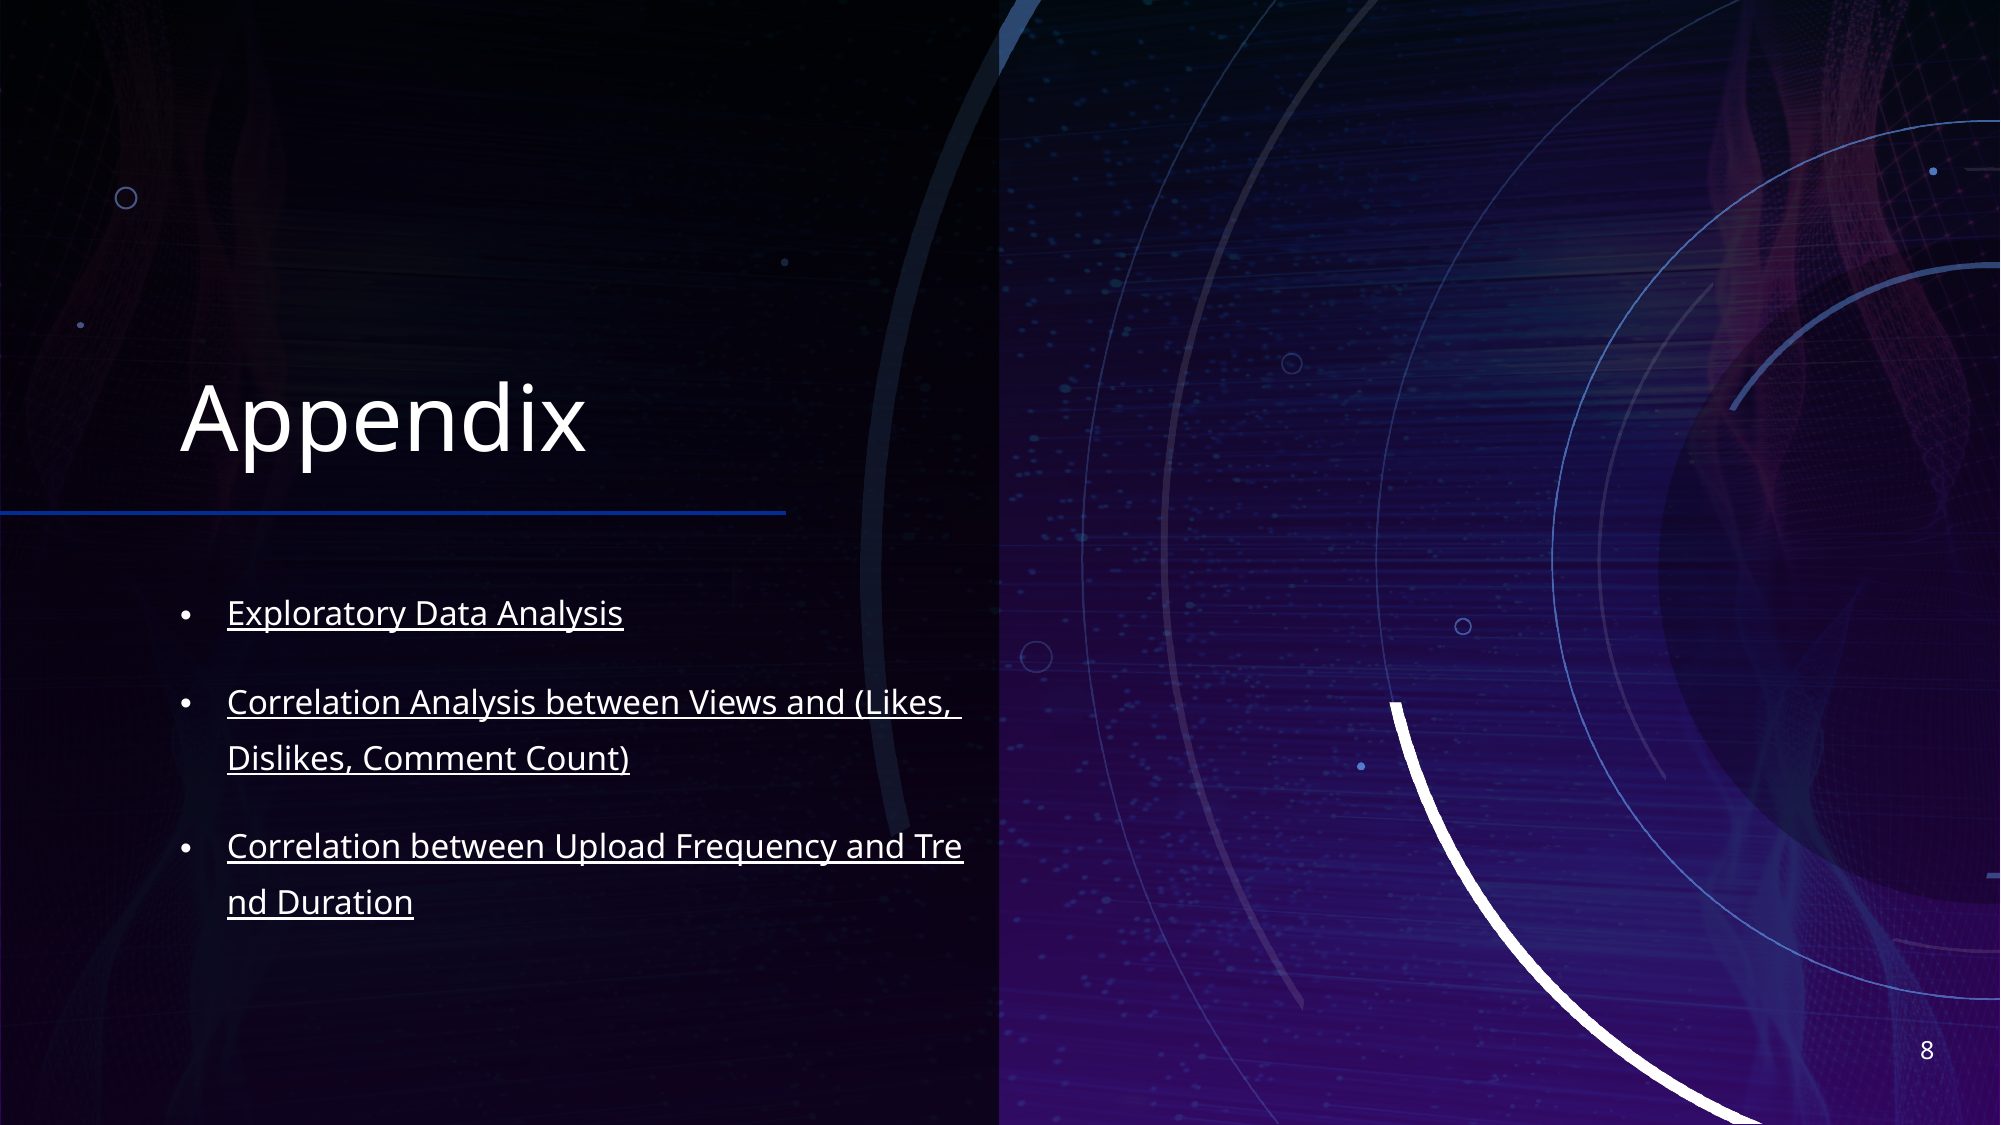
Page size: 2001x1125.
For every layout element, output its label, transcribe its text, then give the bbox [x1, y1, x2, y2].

slide_number 8 [1499, 1021, 1950, 1082]
title Appendix [165, 256, 784, 480]
picture [731, 0, 2001, 1124]
list Exploratory Data Analysis Correlation Analysis between Views and (Likes, Dislikes, Comment Count) Correlation between Upload Frequency and Trend Duration [165, 562, 981, 992]
